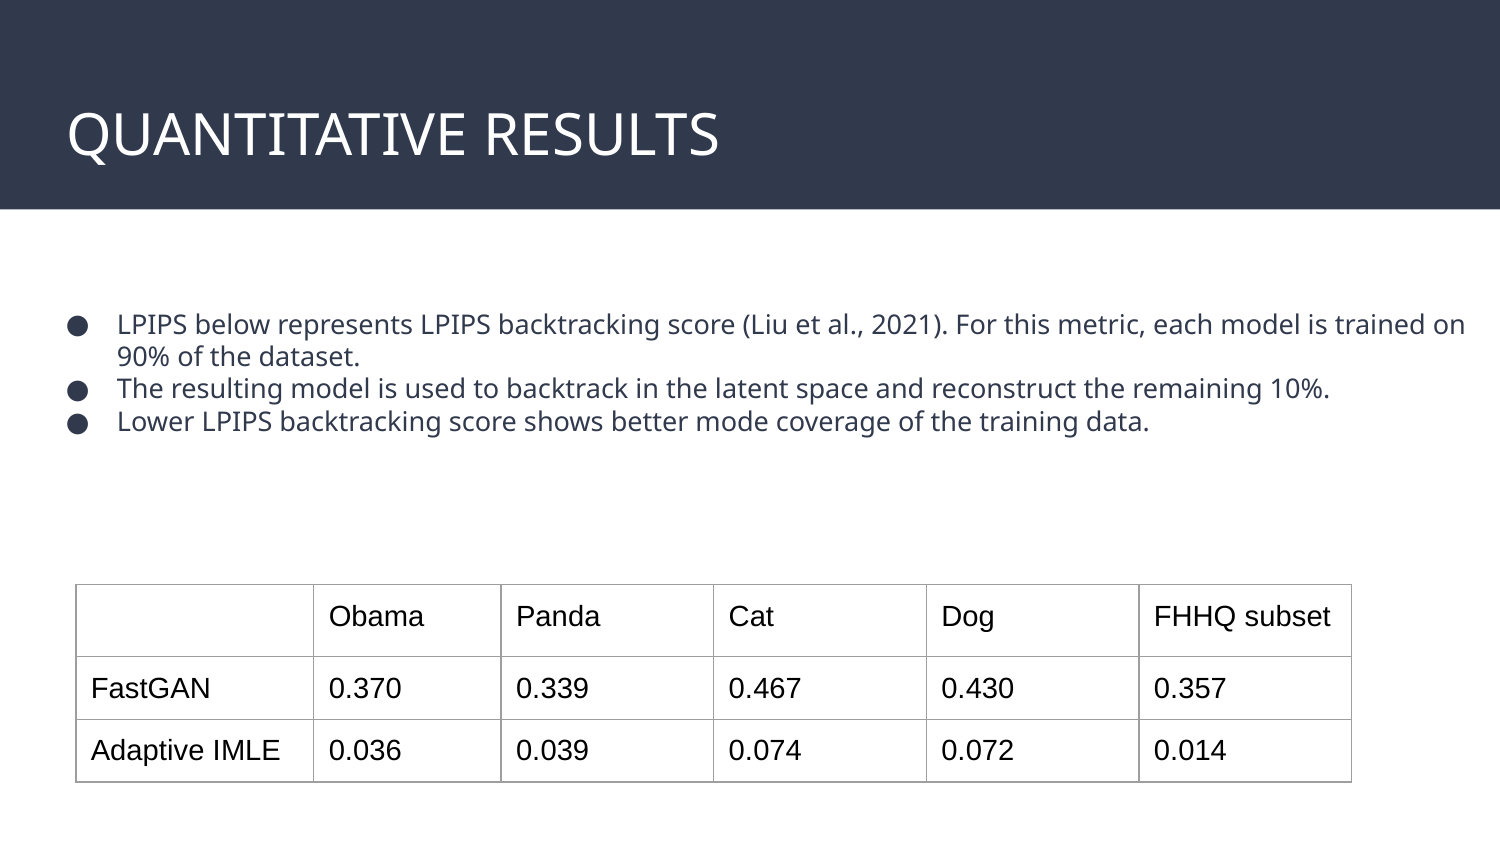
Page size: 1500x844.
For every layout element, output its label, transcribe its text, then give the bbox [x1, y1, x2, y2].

table_cell 0.430 [927, 657, 1138, 719]
table_header Cat [714, 585, 926, 656]
table_cell 0.039 [502, 720, 713, 781]
table_cell 0.036 [314, 720, 500, 781]
table_cell 0.370 [314, 657, 500, 719]
table_header [77, 585, 313, 656]
table_cell 0.014 [1140, 720, 1351, 781]
table_header FHHQ subset [1140, 585, 1351, 656]
table_cell FastGAN [77, 657, 313, 719]
table_header Dog [927, 585, 1138, 656]
table_header Panda [502, 585, 713, 656]
title QUANTITATIVE RESULTS [51, 82, 1449, 185]
table_header Obama [314, 585, 500, 656]
table_cell Adaptive IMLE [77, 720, 313, 781]
table_cell 0.357 [1140, 657, 1351, 719]
text_box LPIPS below represents LPIPS backtracking score (Liu et al., 2021). For this metric, each model is trained on 90% of the dataset. The resulting model is used to backtrack in the latent space and reconstruct the remaining 10%. Lower LPIPS backtracking score shows better mode coverage of the training data. [26, 227, 1484, 844]
table_cell 0.072 [927, 720, 1138, 781]
table_cell 0.074 [714, 720, 926, 781]
table_cell 0.339 [502, 657, 713, 719]
table_cell 0.467 [714, 657, 926, 719]
